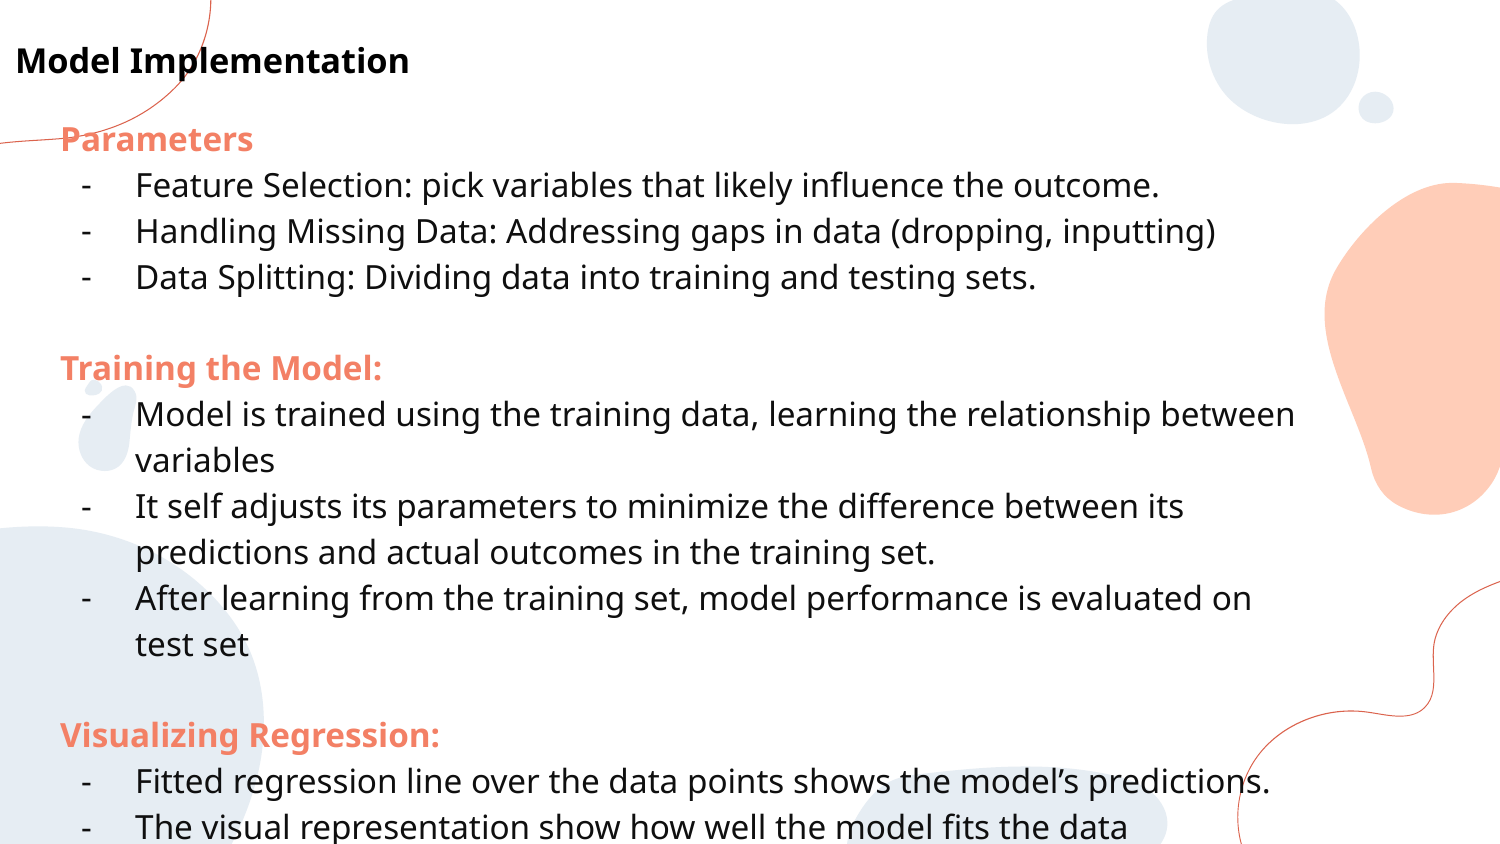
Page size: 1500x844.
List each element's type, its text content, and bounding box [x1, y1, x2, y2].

text_box Parameters Feature Selection: pick variables that likely influence the outcome. Handling Missing Data: Addressing gaps in data (dropping, inputting) Data Splitting: Dividing data into training and testing sets. Training the Model: Model is trained using the training data, learning the relationship between variables It self adjusts its parameters to minimize the difference between its predictions and actual outcomes in the training set. After learning from the training set, model performance is evaluated on test set Visualizing Regression: Fitted regression line over the data points shows the model’s predictions. The visual representation show how well the model fits the data [45, 97, 1335, 844]
text_box Model Implementation [0, 0, 671, 96]
